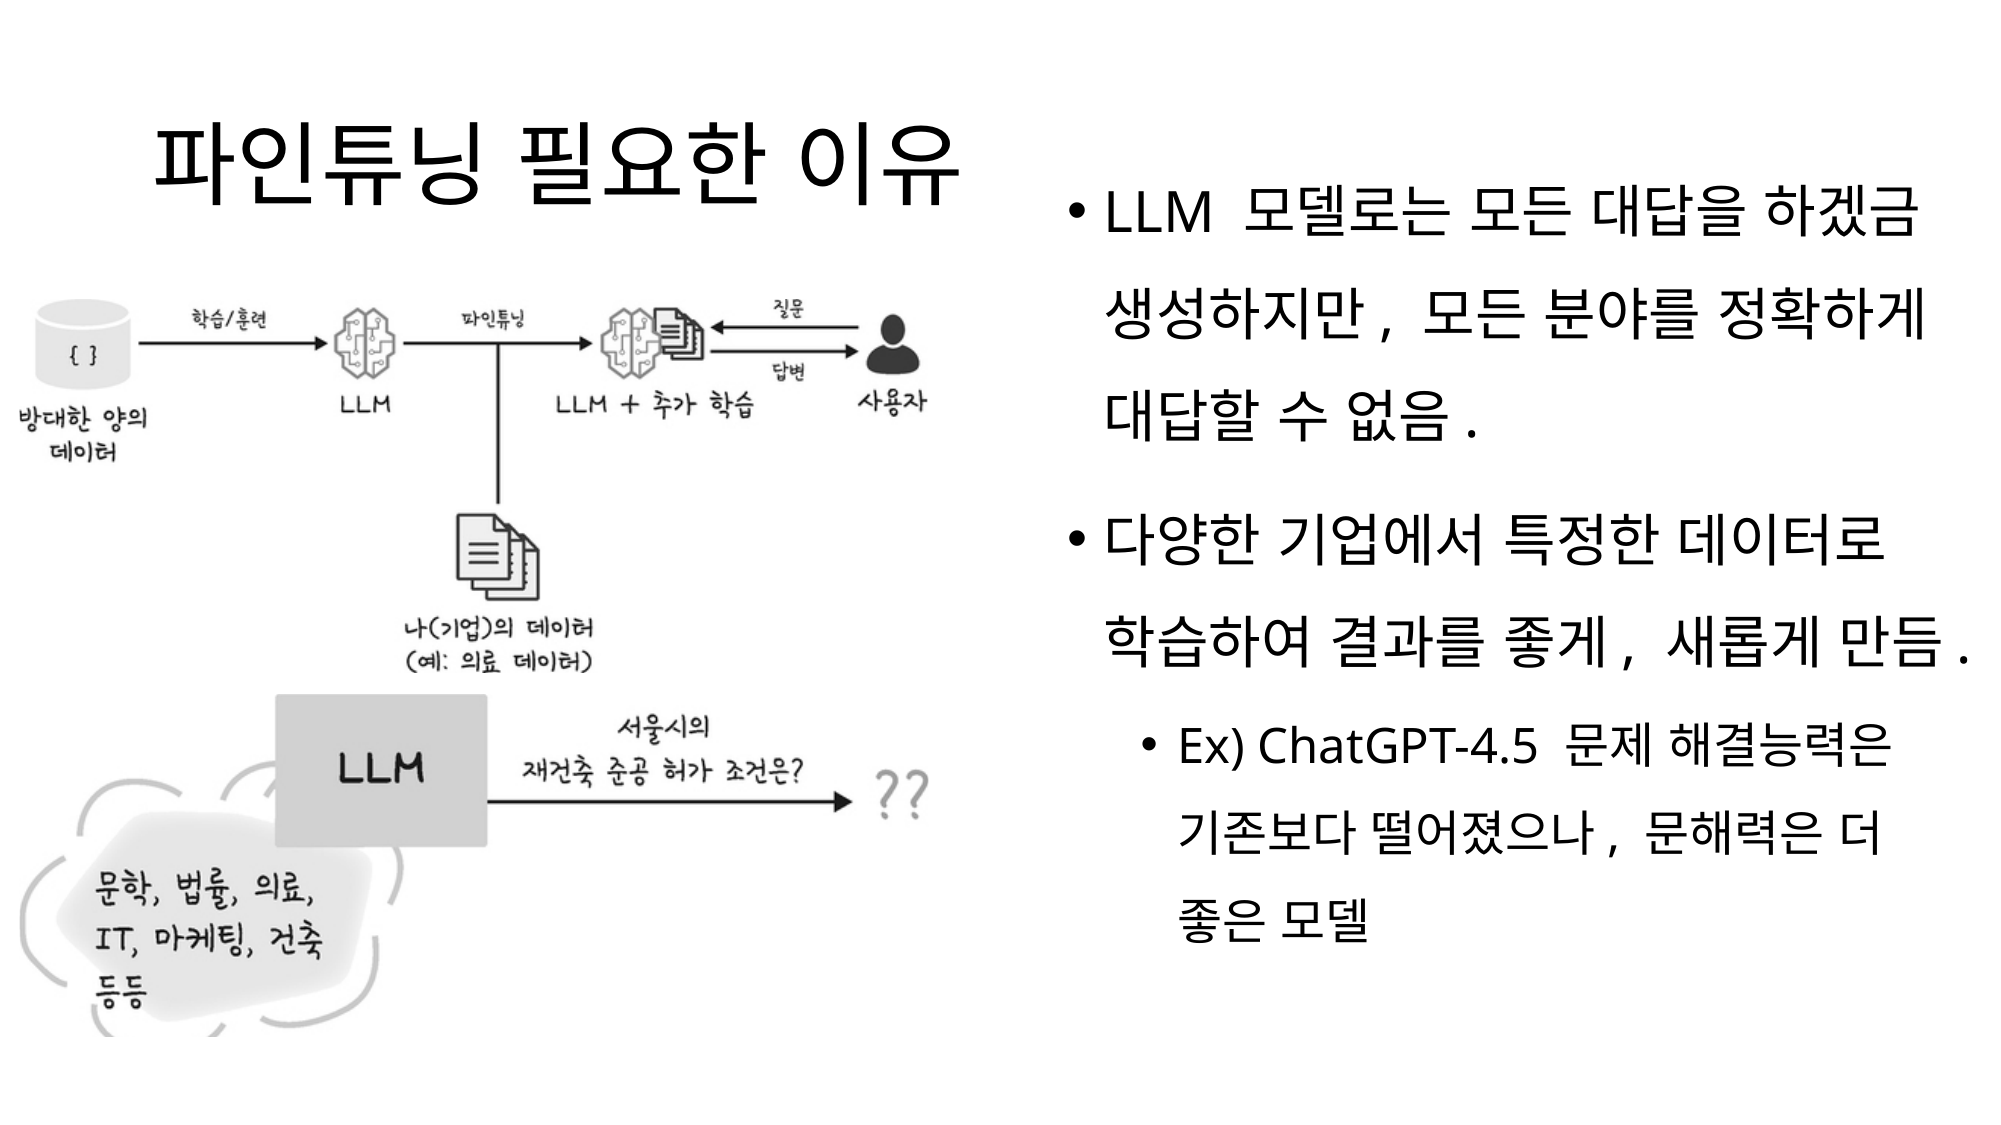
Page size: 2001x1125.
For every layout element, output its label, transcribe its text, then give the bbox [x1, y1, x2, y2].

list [19, 298, 928, 673]
picture [19, 693, 929, 1037]
list LLM 모델로는 모든 대답을 하겠금 생성하지만, 모든 분야를 정확하게 대답할 수 없음. 다양한 기업에서 특정한 데이터로 학습하여 결과를 좋게, 새롭게 만듬. Ex) ChatGPT-4.5 문제 해결능력은 기존보다 떨어졌으나, 문해력은 더 좋은 모델 [1052, 133, 1961, 1066]
title 파인튜닝 필요한 이유 [137, 59, 1863, 278]
